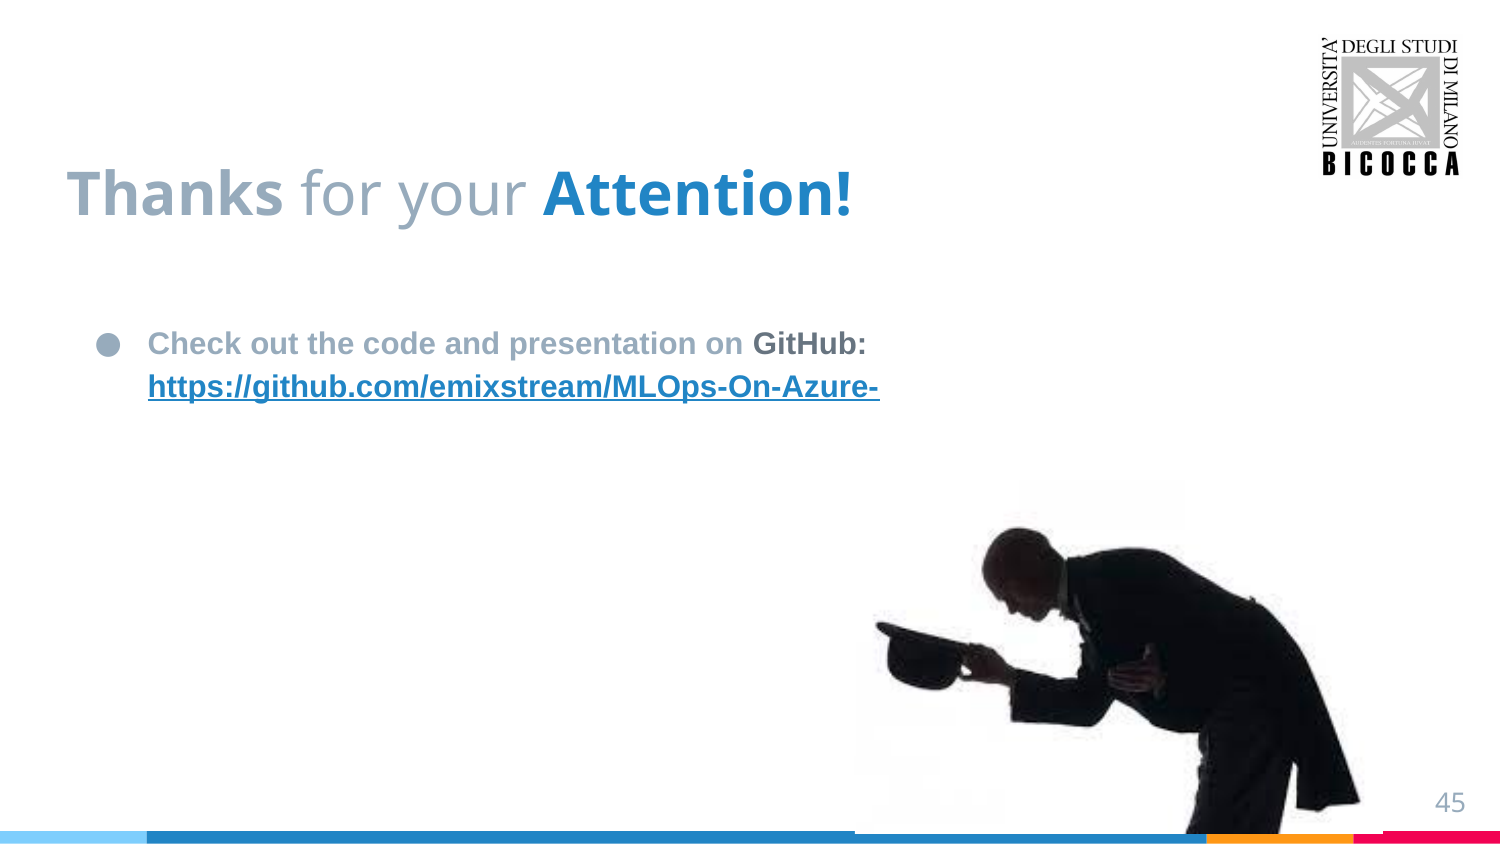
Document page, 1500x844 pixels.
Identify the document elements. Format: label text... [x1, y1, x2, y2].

list Check out the code and presentation on GitHub: https://github.com/emixstream/MLOps-On-Azure- [57, 302, 1064, 577]
picture [854, 479, 1384, 835]
slide_number ‹#› [1391, 770, 1482, 822]
picture [1317, 34, 1463, 180]
title Thanks for your Attention! [50, 120, 1070, 243]
